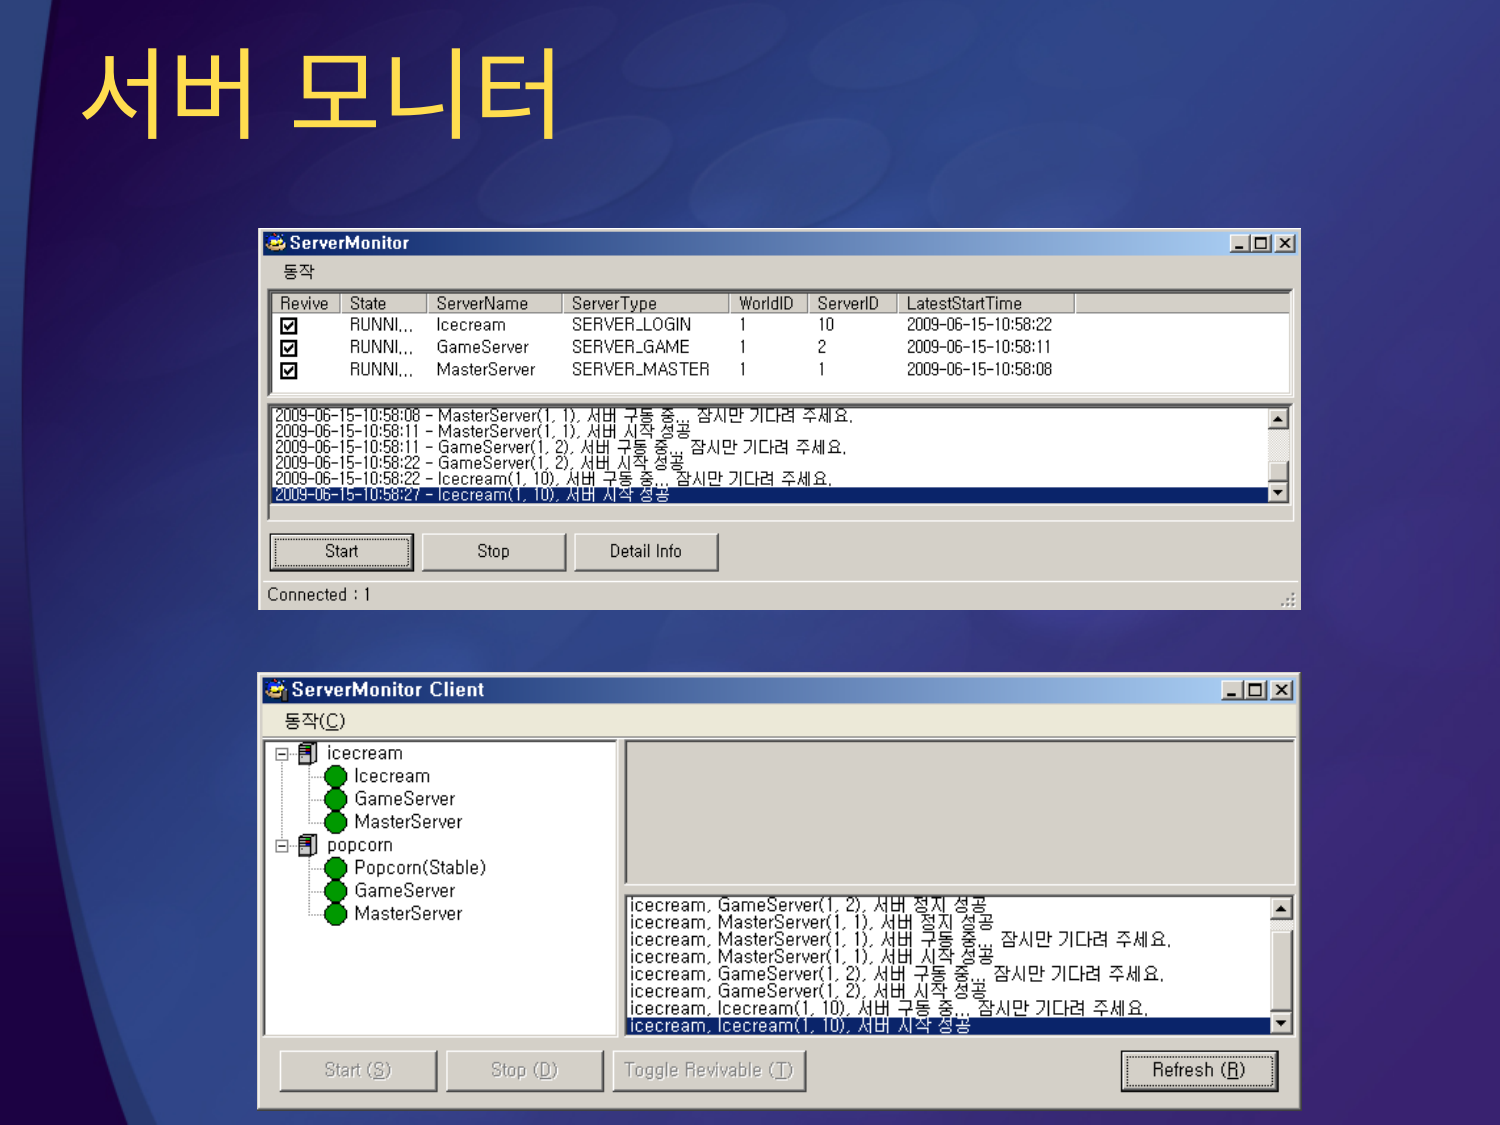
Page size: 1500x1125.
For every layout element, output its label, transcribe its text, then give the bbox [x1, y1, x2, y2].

title 서버 모니터 [62, 37, 1440, 162]
picture [0, 0, 1500, 1125]
